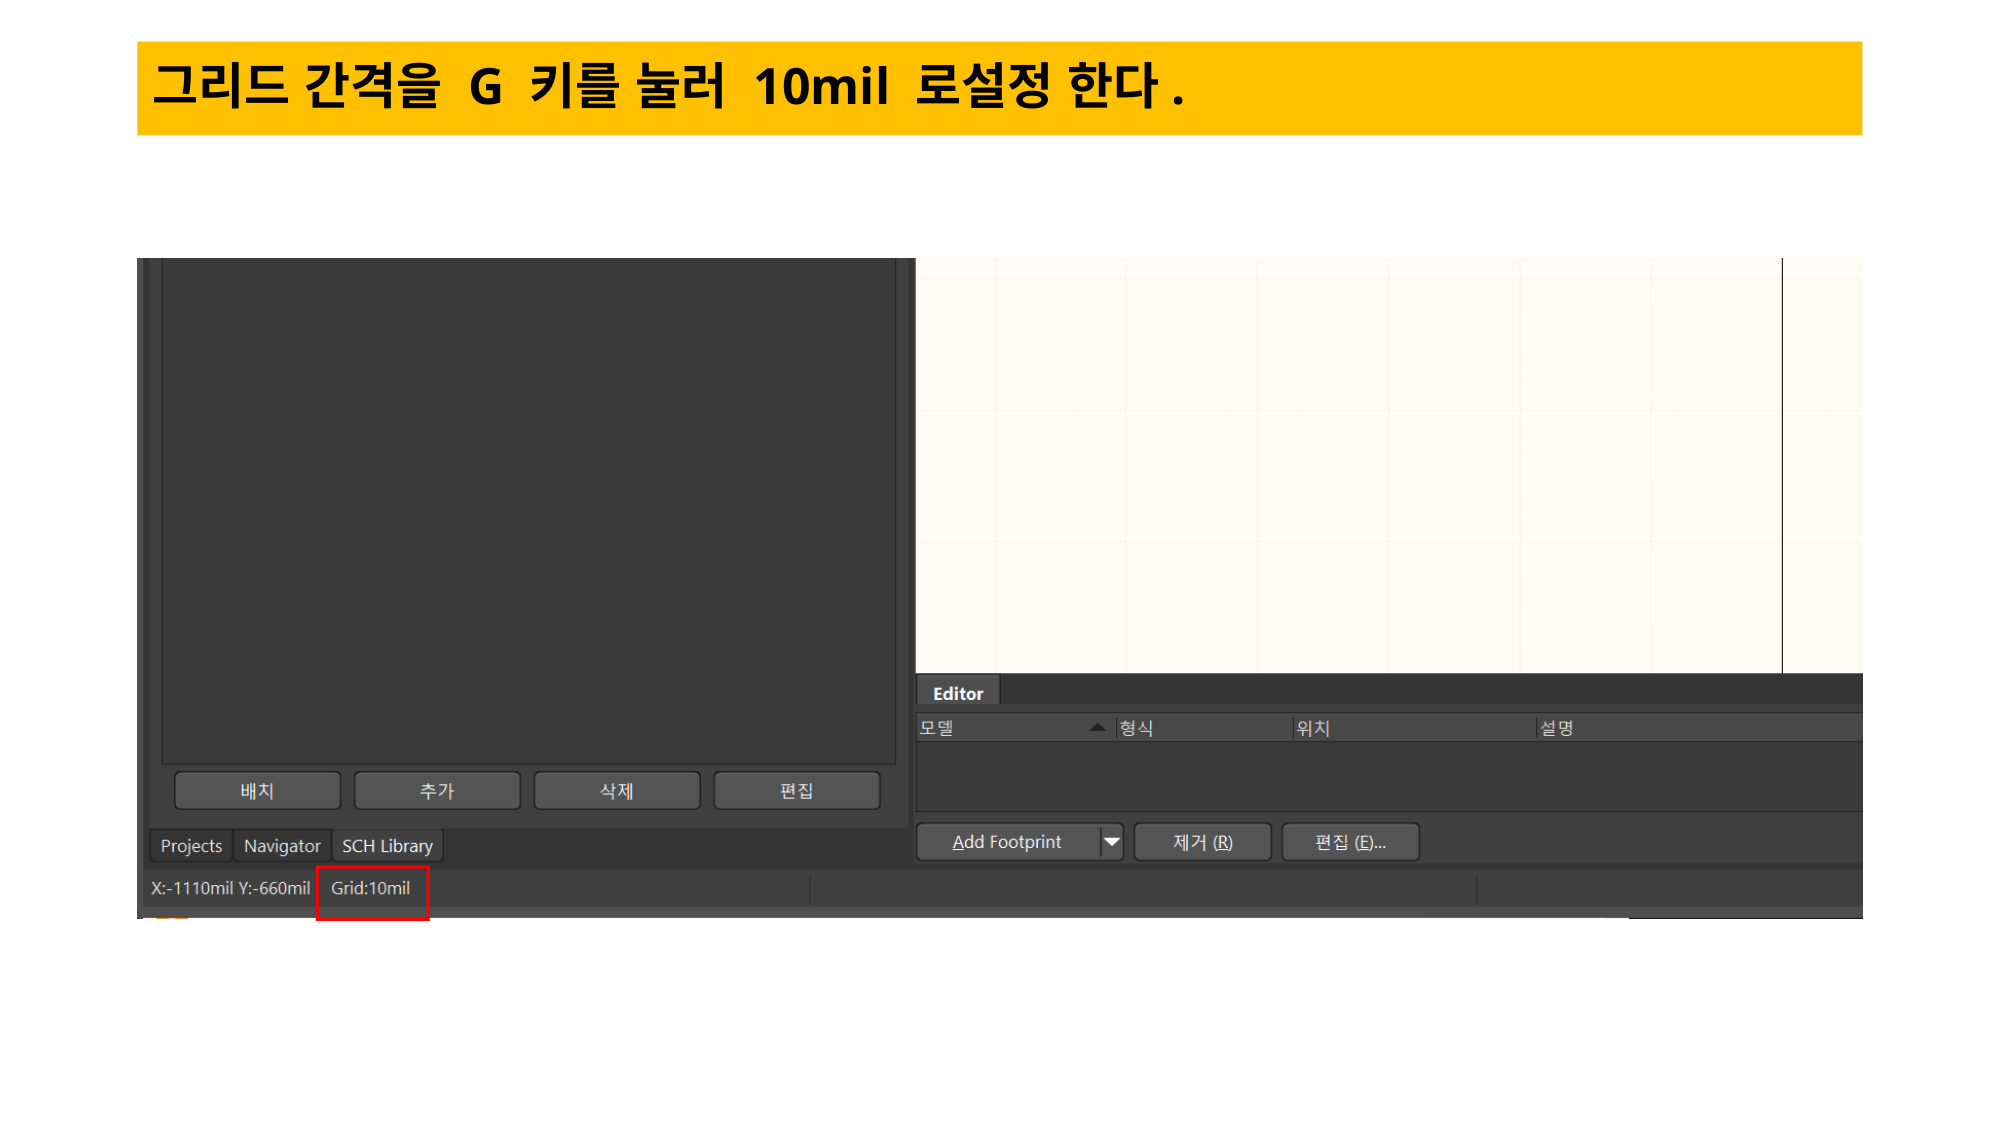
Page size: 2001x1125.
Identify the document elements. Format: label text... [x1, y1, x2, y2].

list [137, 258, 1863, 921]
title 그리드 간격을 G 키를 눌러 10mil 로설정 한다. [137, 41, 1863, 136]
